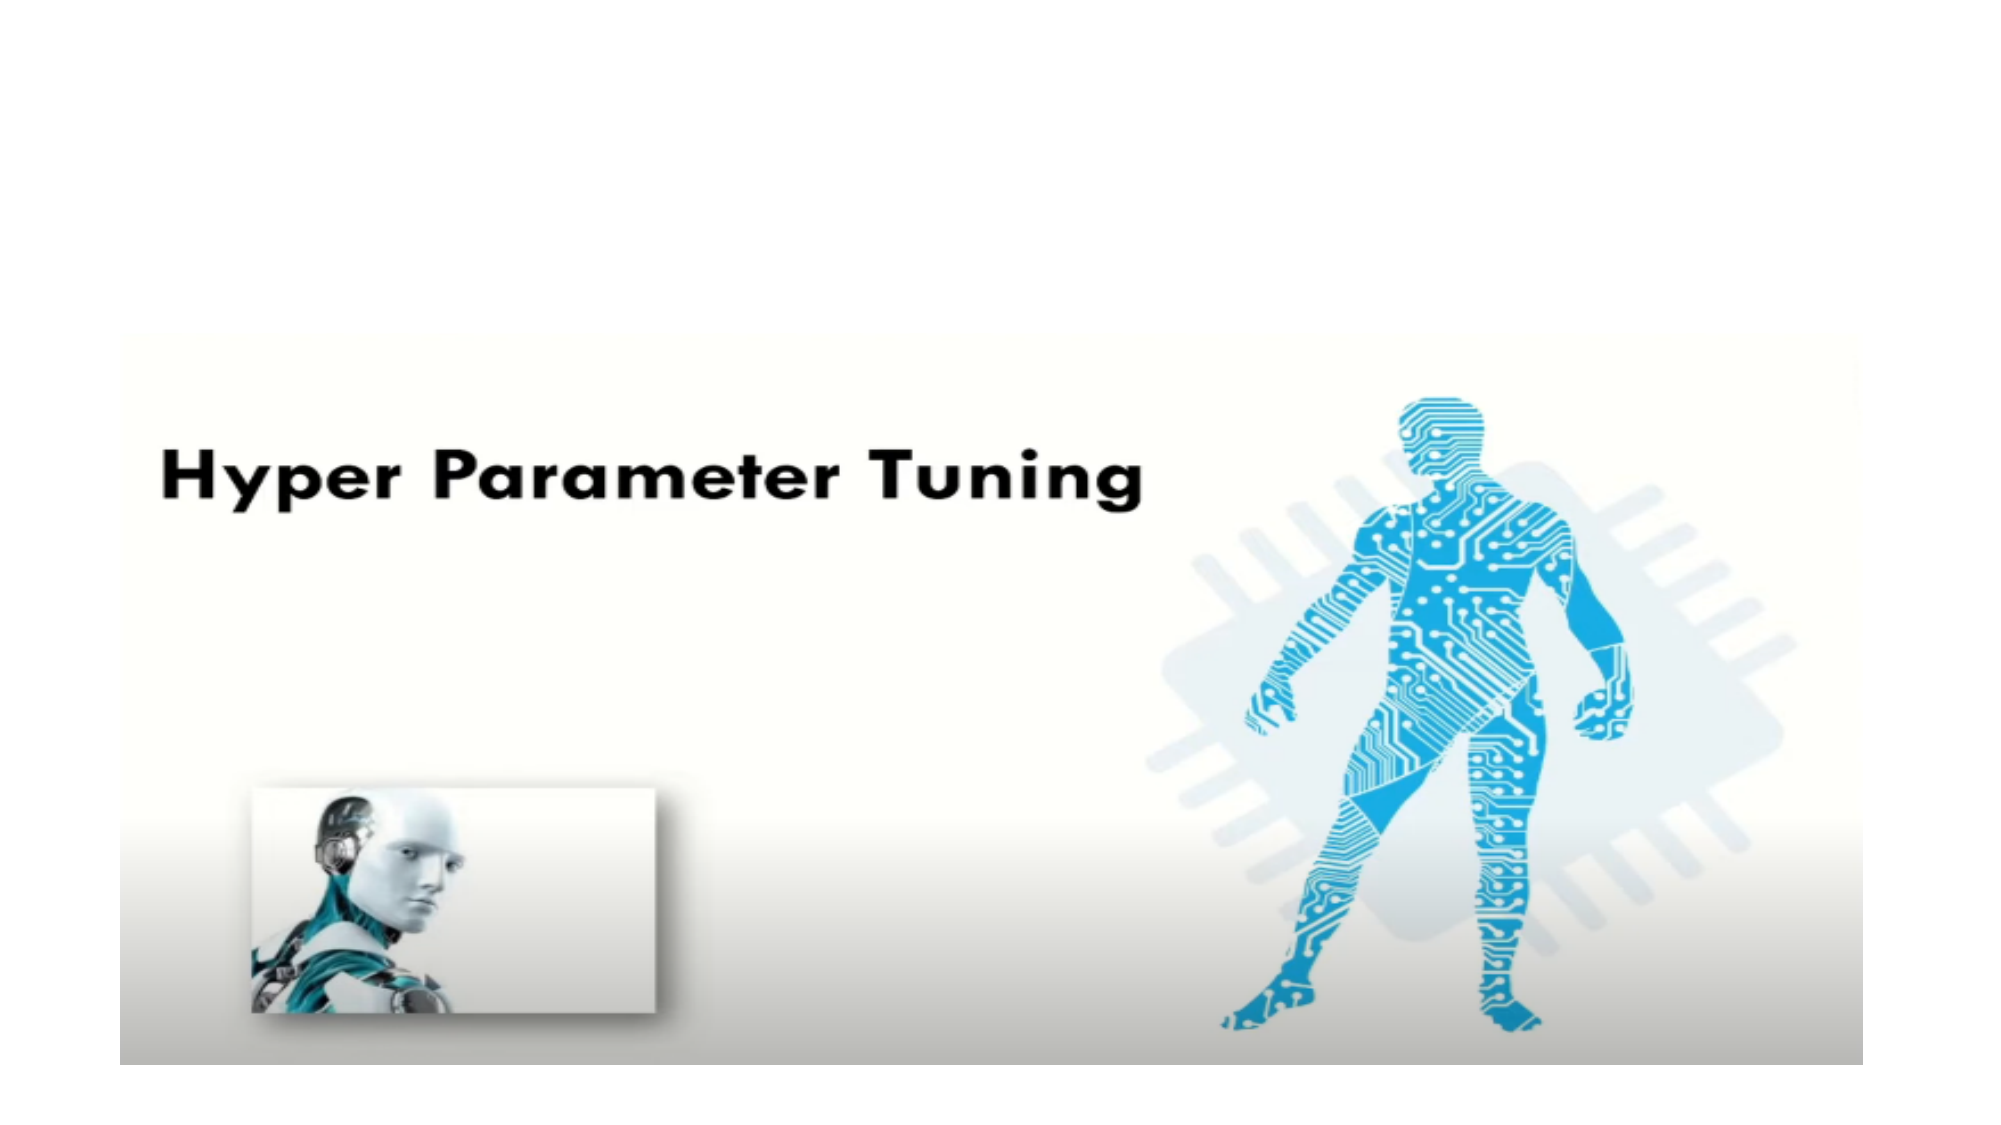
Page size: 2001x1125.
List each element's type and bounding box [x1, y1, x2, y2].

list [119, 333, 1863, 1066]
